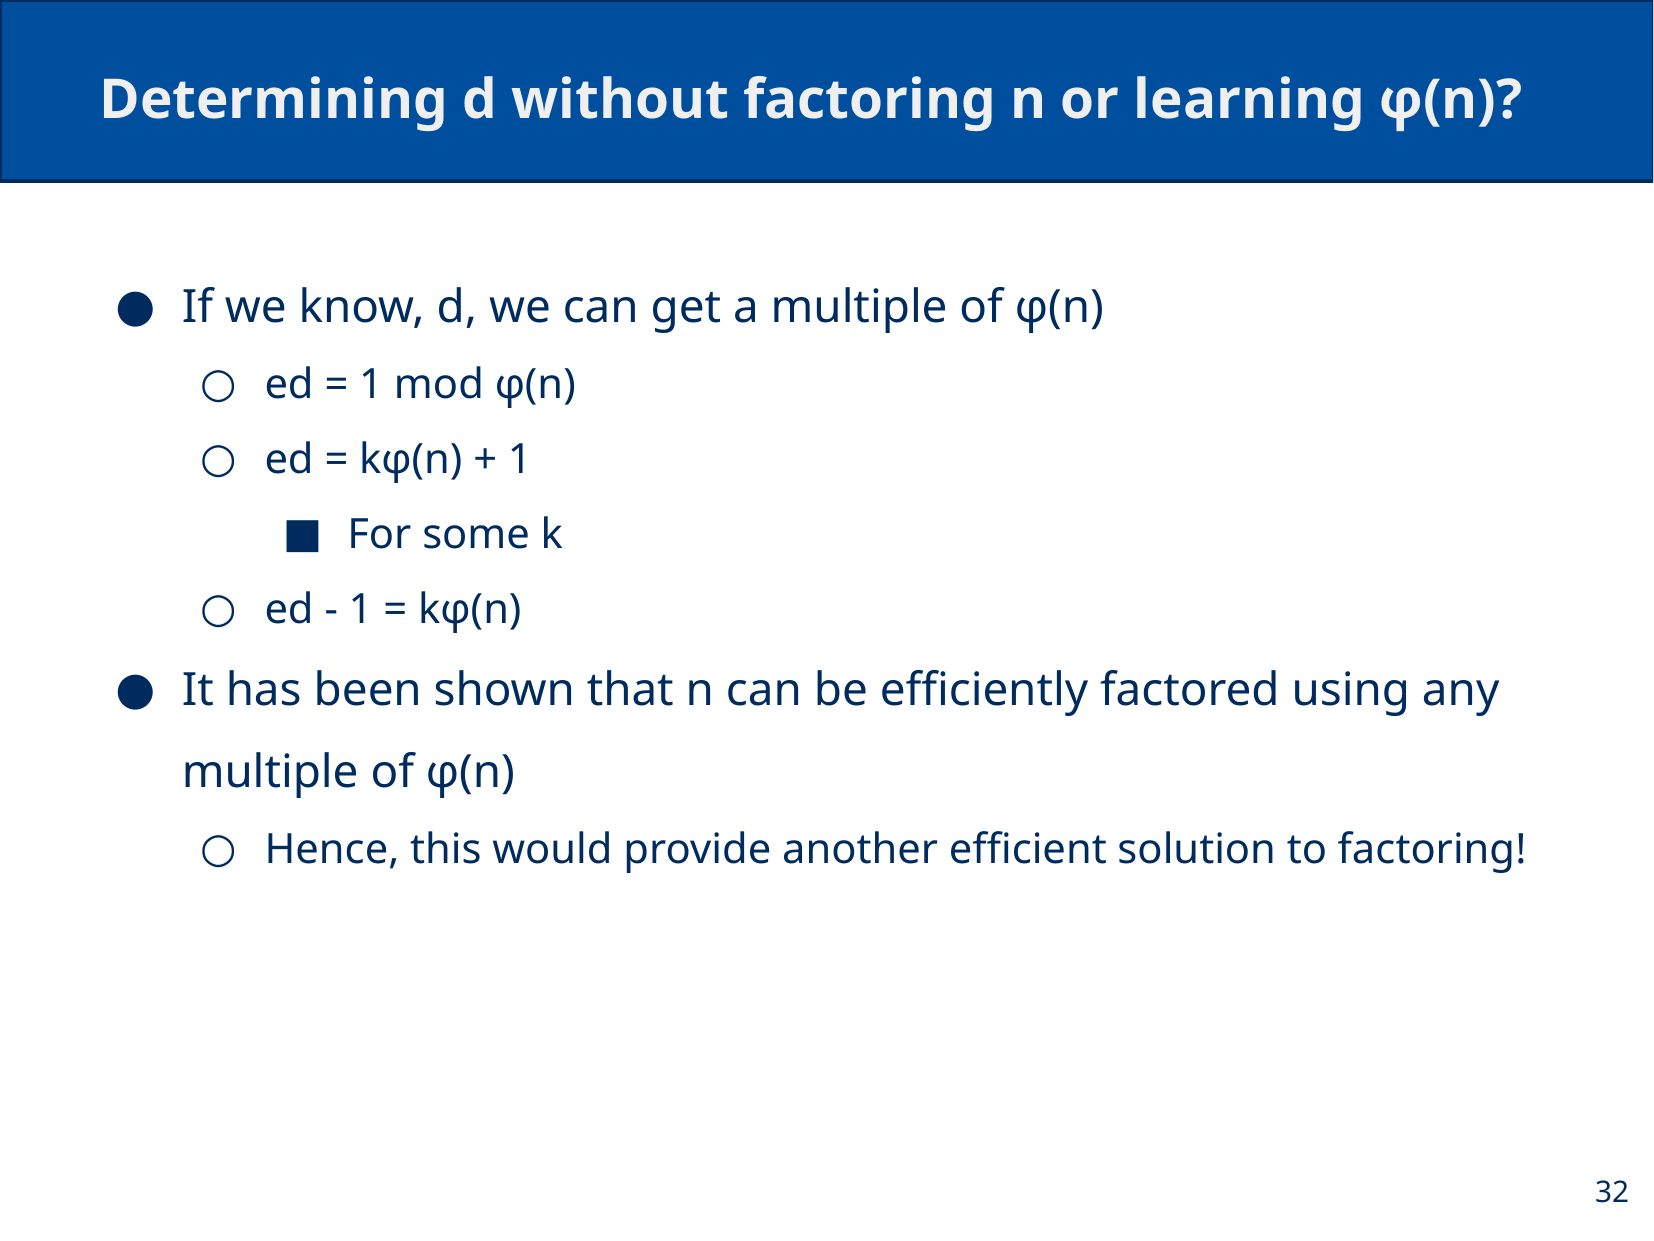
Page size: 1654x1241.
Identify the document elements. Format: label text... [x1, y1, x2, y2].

list If we know, d, we can get a multiple of φ(n) ed = 1 mod φ(n) ed = kφ(n) + 1 For some k ed - 1 = kφ(n) It has been shown that n can be efficiently factored using any multiple of φ(n) Hence, this would provide another efficient solution to factoring! [82, 232, 1571, 1188]
slide_number 32 [1546, 1145, 1647, 1241]
title Determining d without factoring n or learning φ(n)? [82, 36, 1571, 146]
